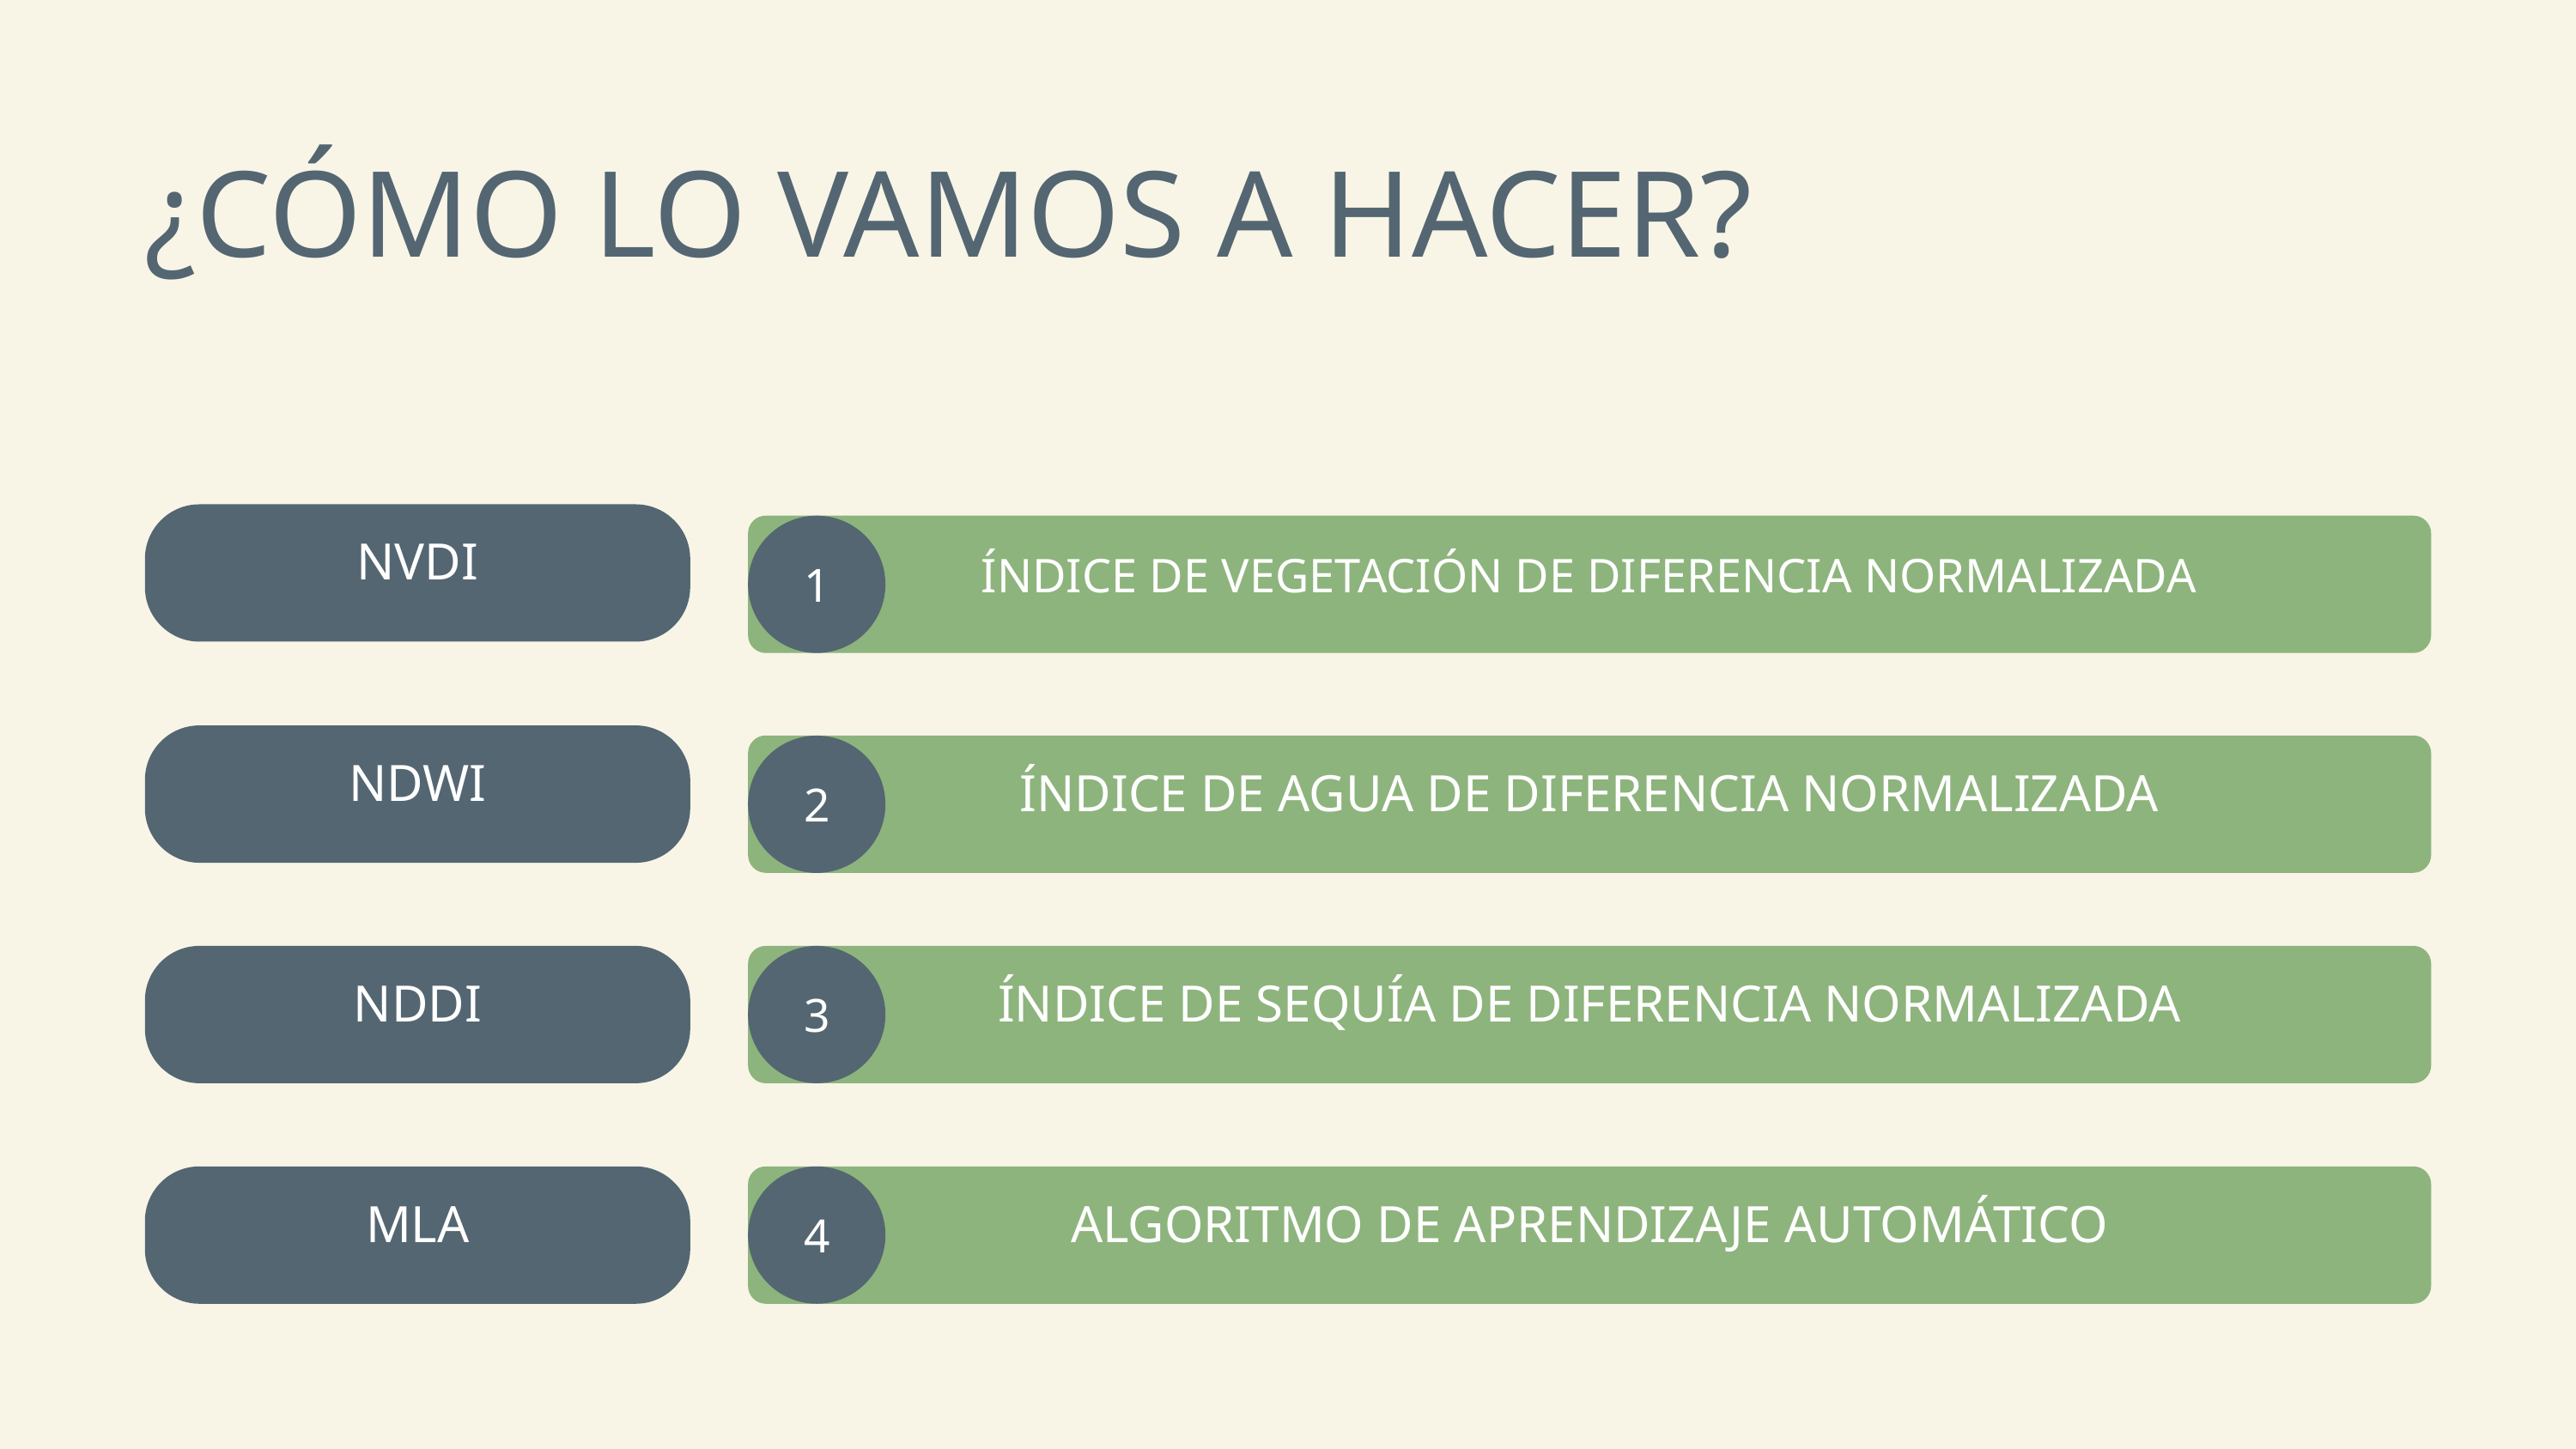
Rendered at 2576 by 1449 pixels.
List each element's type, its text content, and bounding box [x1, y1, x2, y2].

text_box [747, 515, 886, 653]
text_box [144, 724, 691, 864]
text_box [886, 945, 2432, 1084]
text_box ¿CÓMO LO VAMOS A HACER? [144, 156, 2032, 281]
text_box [144, 504, 691, 642]
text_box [144, 945, 691, 1084]
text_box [747, 1166, 886, 1304]
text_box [747, 945, 886, 1084]
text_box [886, 515, 2432, 653]
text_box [886, 1166, 2432, 1304]
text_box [886, 735, 2432, 873]
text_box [144, 1166, 691, 1304]
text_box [747, 735, 886, 874]
